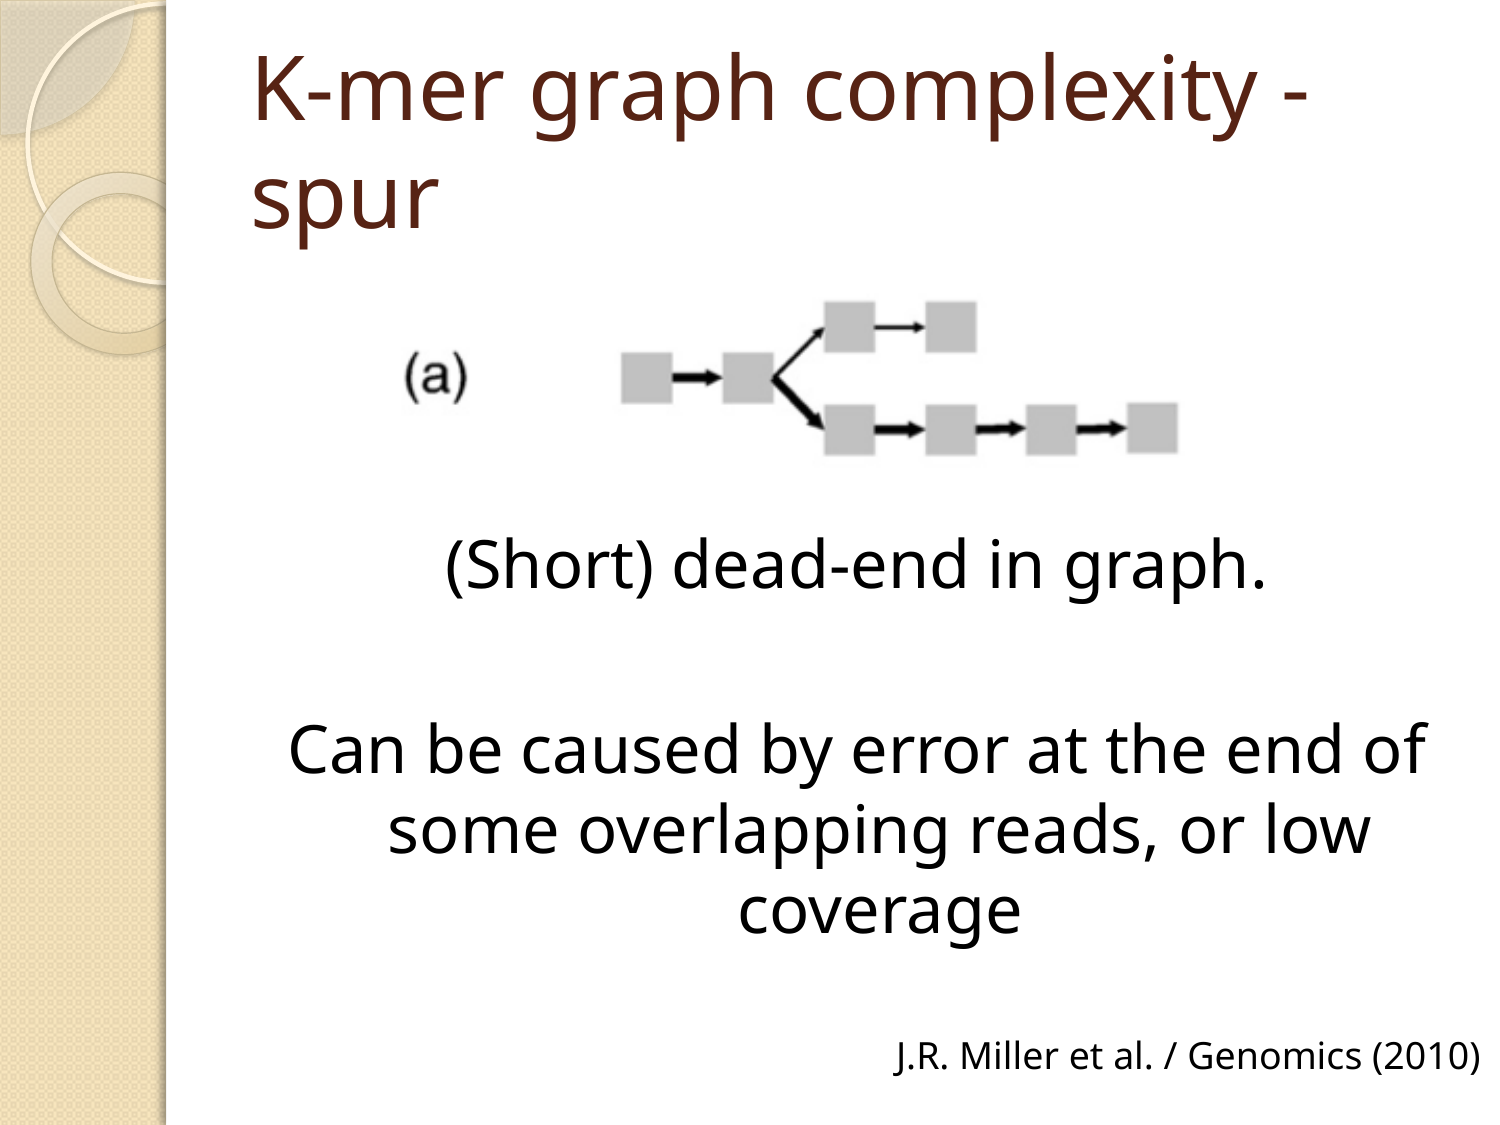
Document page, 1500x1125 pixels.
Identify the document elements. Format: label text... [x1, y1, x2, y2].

picture [338, 232, 1243, 514]
list (Short) dead-end in graph. Can be caused by error at the end of some overlapping reads, or low coverage [235, 237, 1466, 1025]
title K-mer graph complexity - spur [235, 45, 1466, 233]
text_box J.R. Miller et al. / Genomics (2010) [881, 1024, 1497, 1085]
